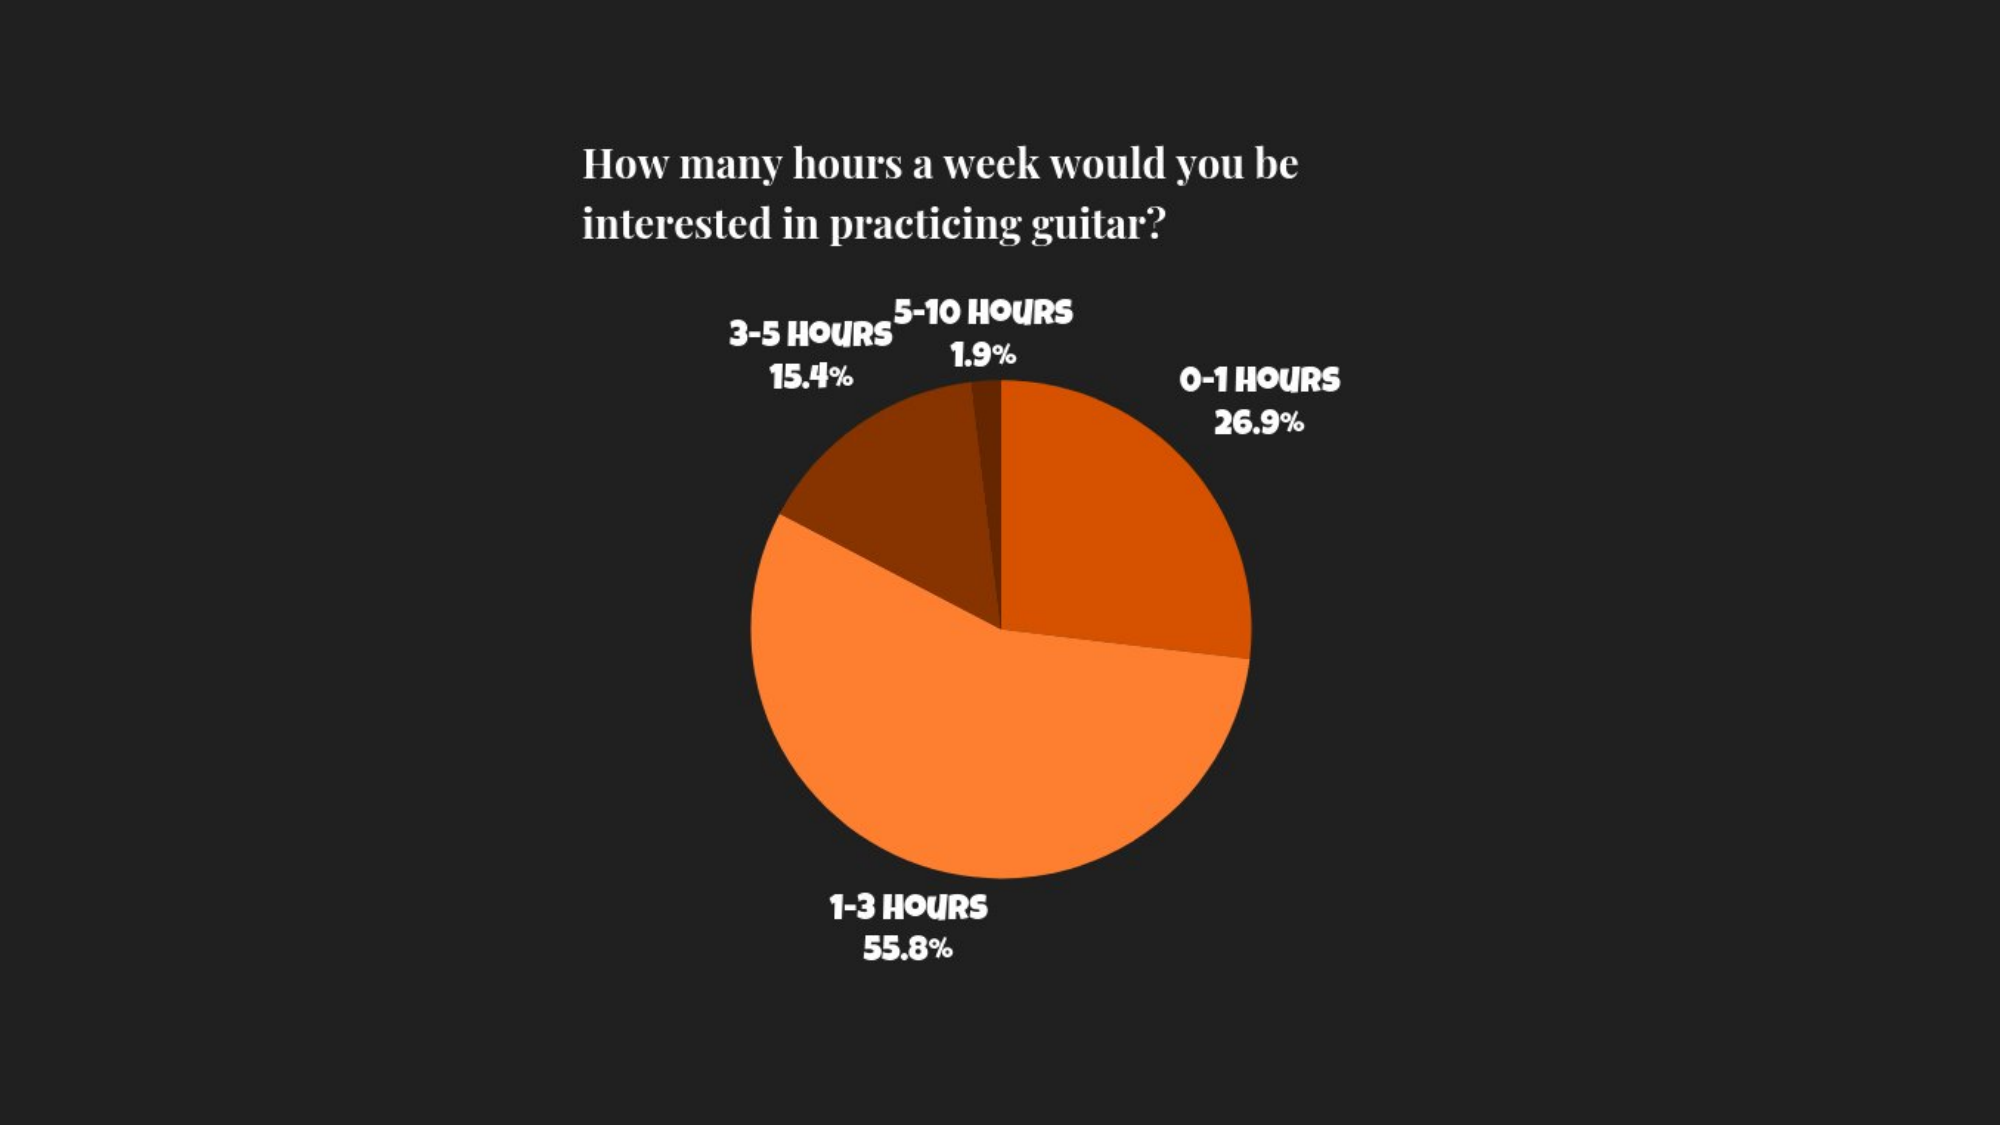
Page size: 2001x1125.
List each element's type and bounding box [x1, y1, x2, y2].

list [526, 117, 1474, 1010]
